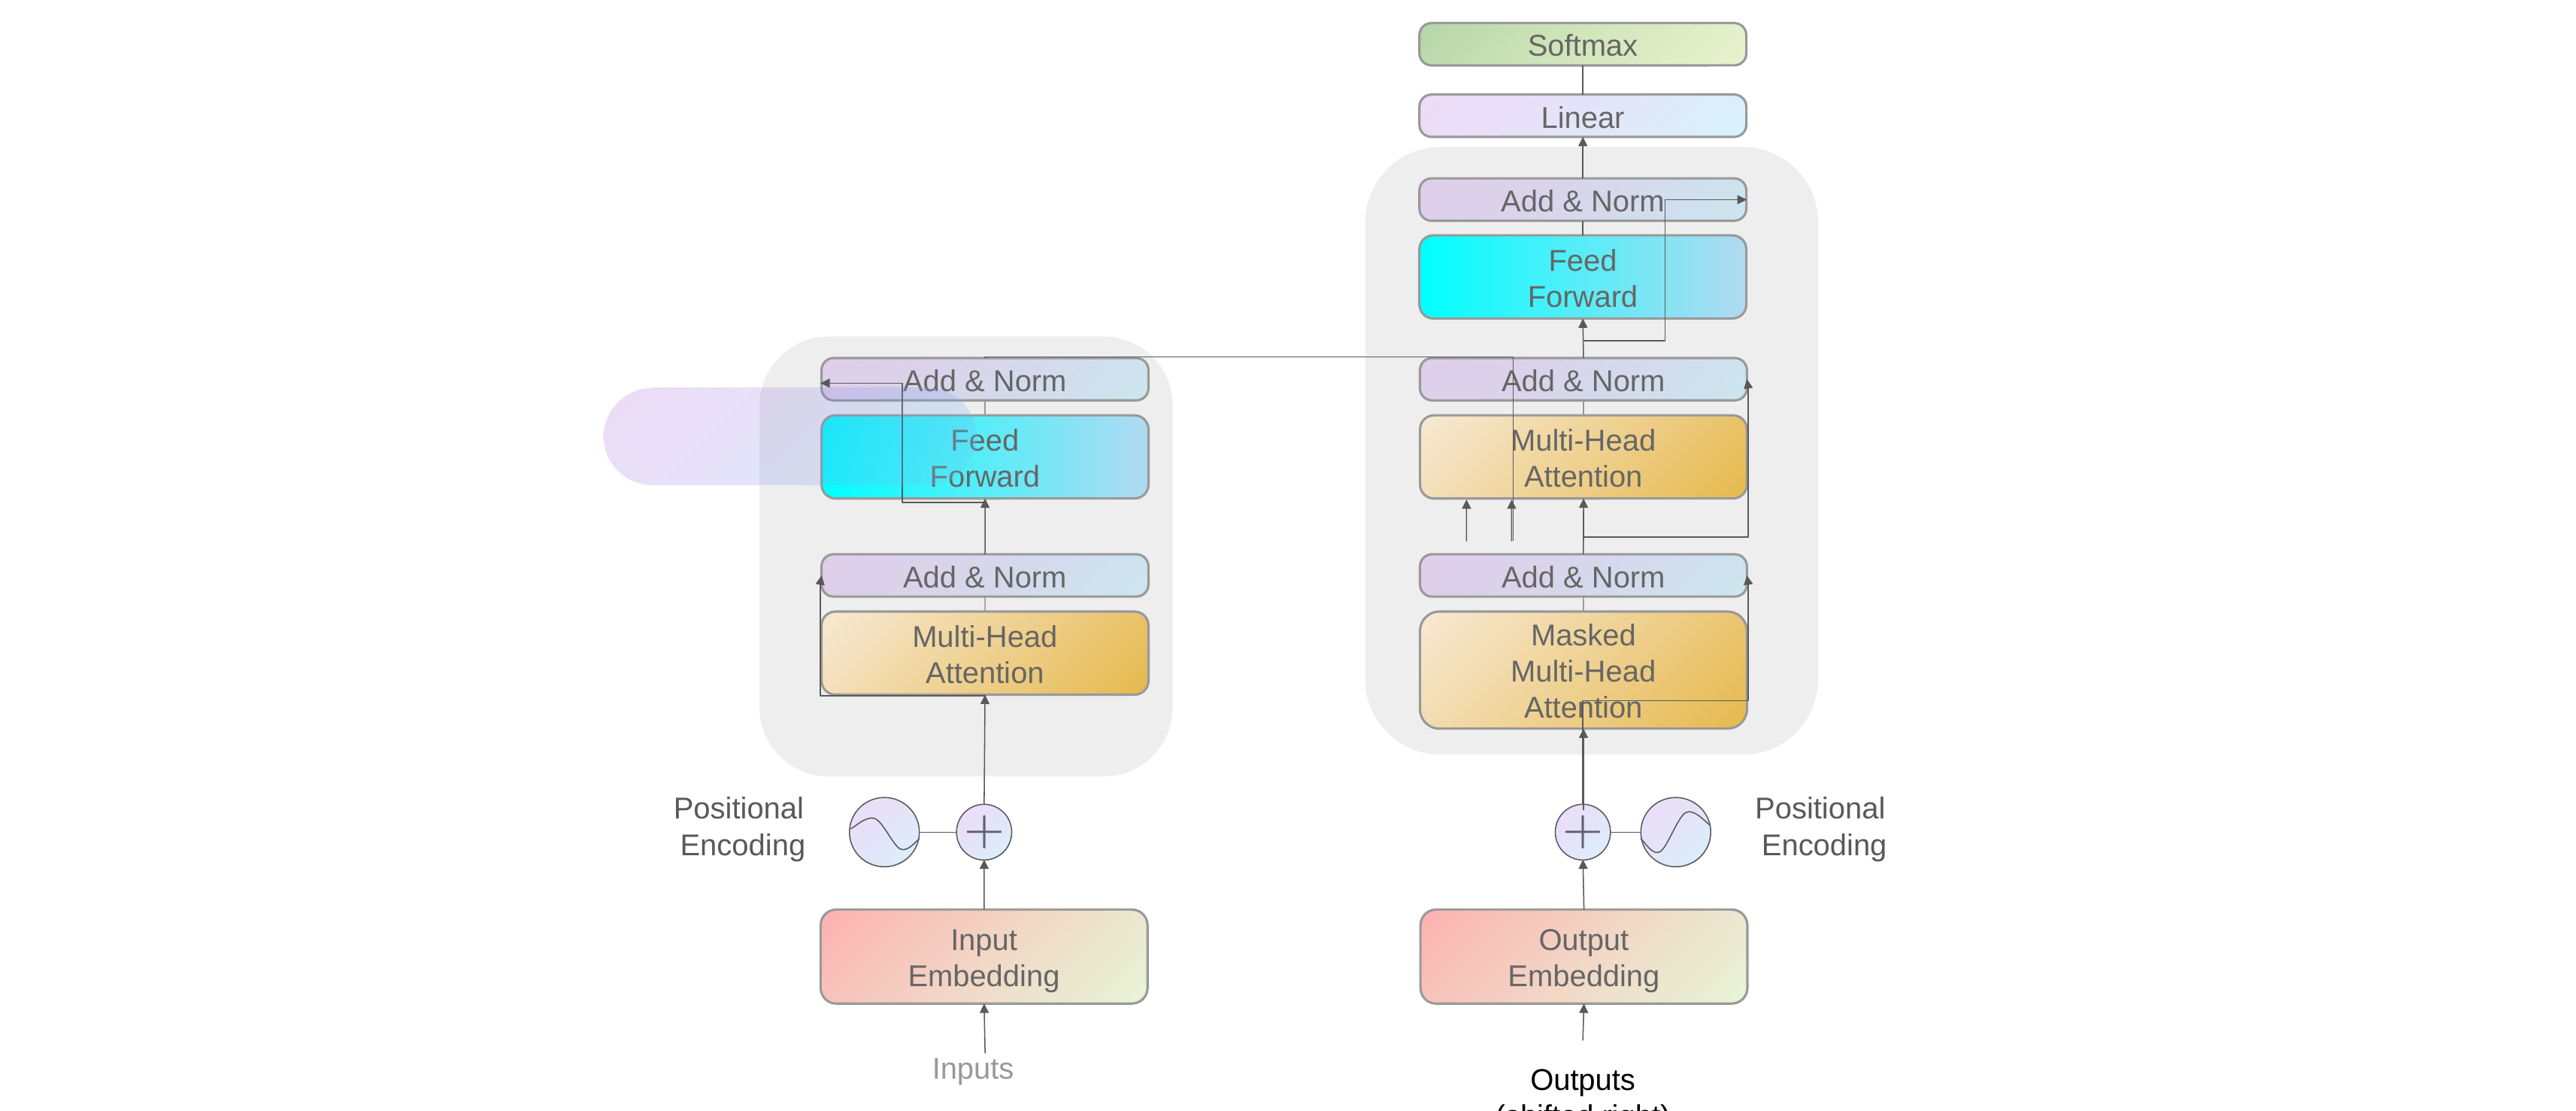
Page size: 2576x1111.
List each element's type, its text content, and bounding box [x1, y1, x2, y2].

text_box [842, 360, 962, 525]
text_box Positional Encoding [1822, 770, 2001, 809]
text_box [1640, 797, 1711, 867]
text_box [1157, 185, 1341, 714]
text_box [1583, 199, 1747, 341]
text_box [1550, 607, 1780, 773]
text_box Softmax [1419, 23, 1747, 65]
text_box [603, 387, 755, 485]
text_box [759, 336, 1173, 1111]
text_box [1365, 147, 1819, 1100]
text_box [1555, 803, 1611, 861]
text_box Positional Encoding [566, 770, 755, 809]
text_box Linear [1419, 94, 1747, 138]
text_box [1553, 806, 1617, 911]
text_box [1635, 800, 1713, 871]
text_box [1583, 379, 1747, 538]
